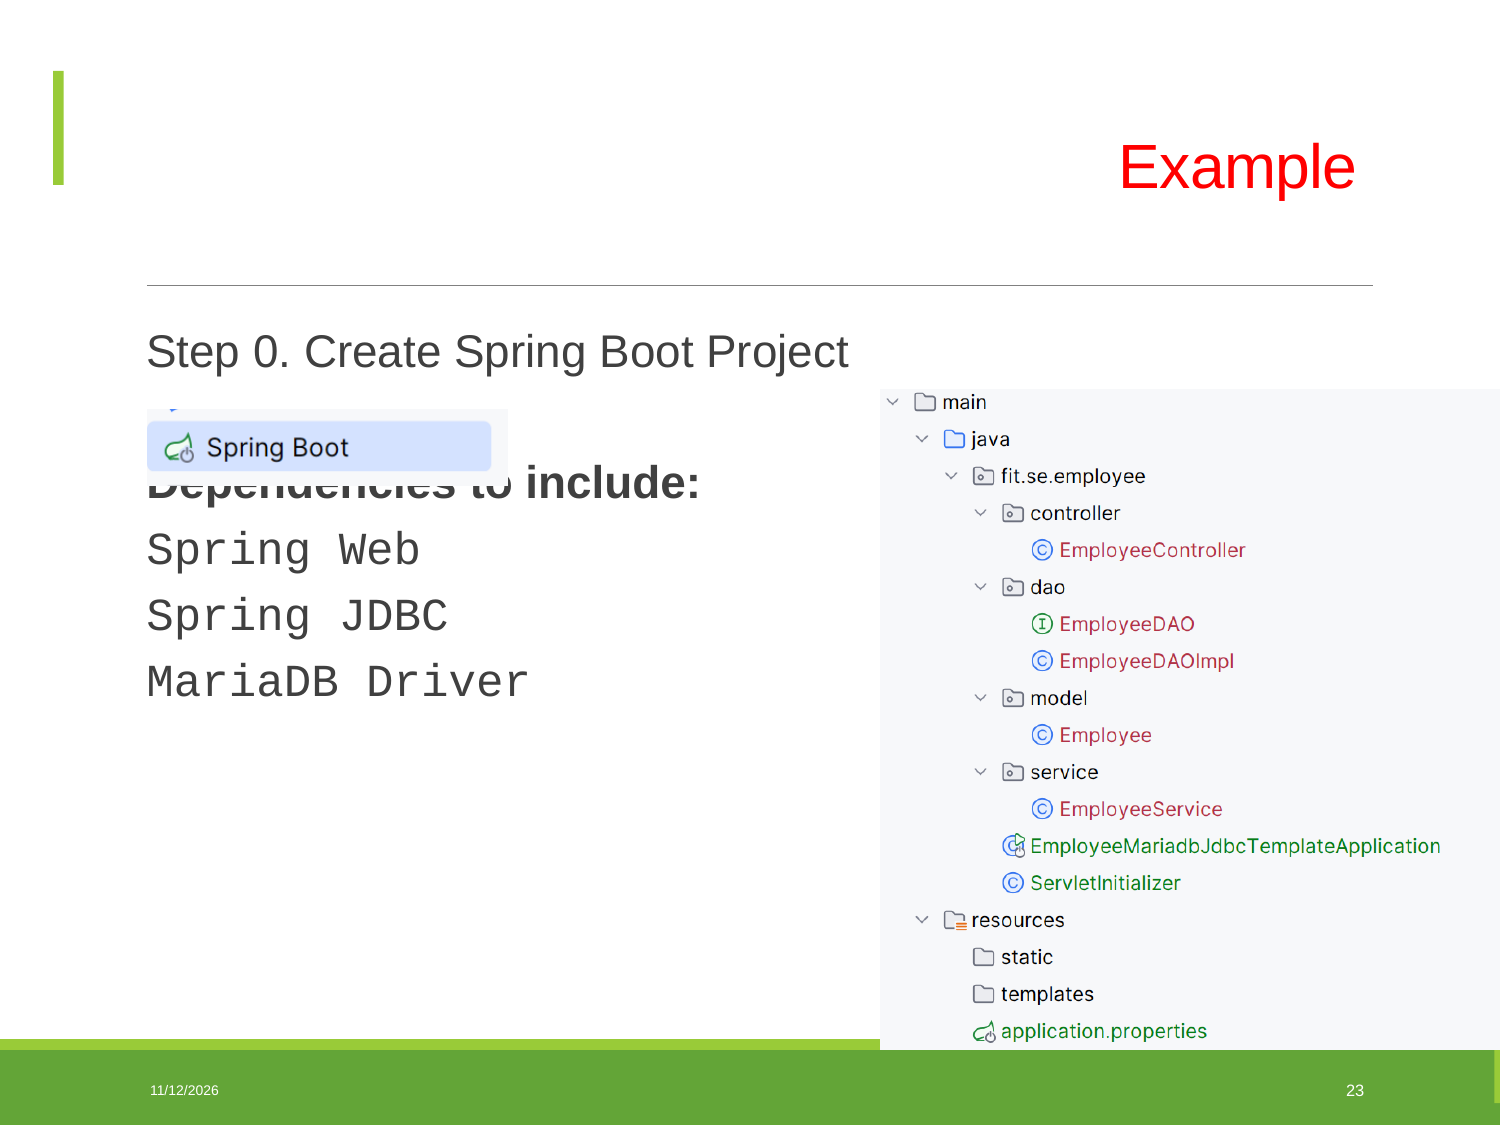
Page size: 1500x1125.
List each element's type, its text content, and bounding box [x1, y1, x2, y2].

picture [146, 408, 508, 486]
picture [879, 389, 1500, 1051]
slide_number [135, 1059, 440, 1120]
list Step 0. Create Spring Boot Project Dependencies to include: Spring Web Spring JDBC MariaDB Driver [135, 302, 1373, 963]
title Example [135, 47, 1373, 209]
slide_number 23 [1218, 1061, 1380, 1120]
